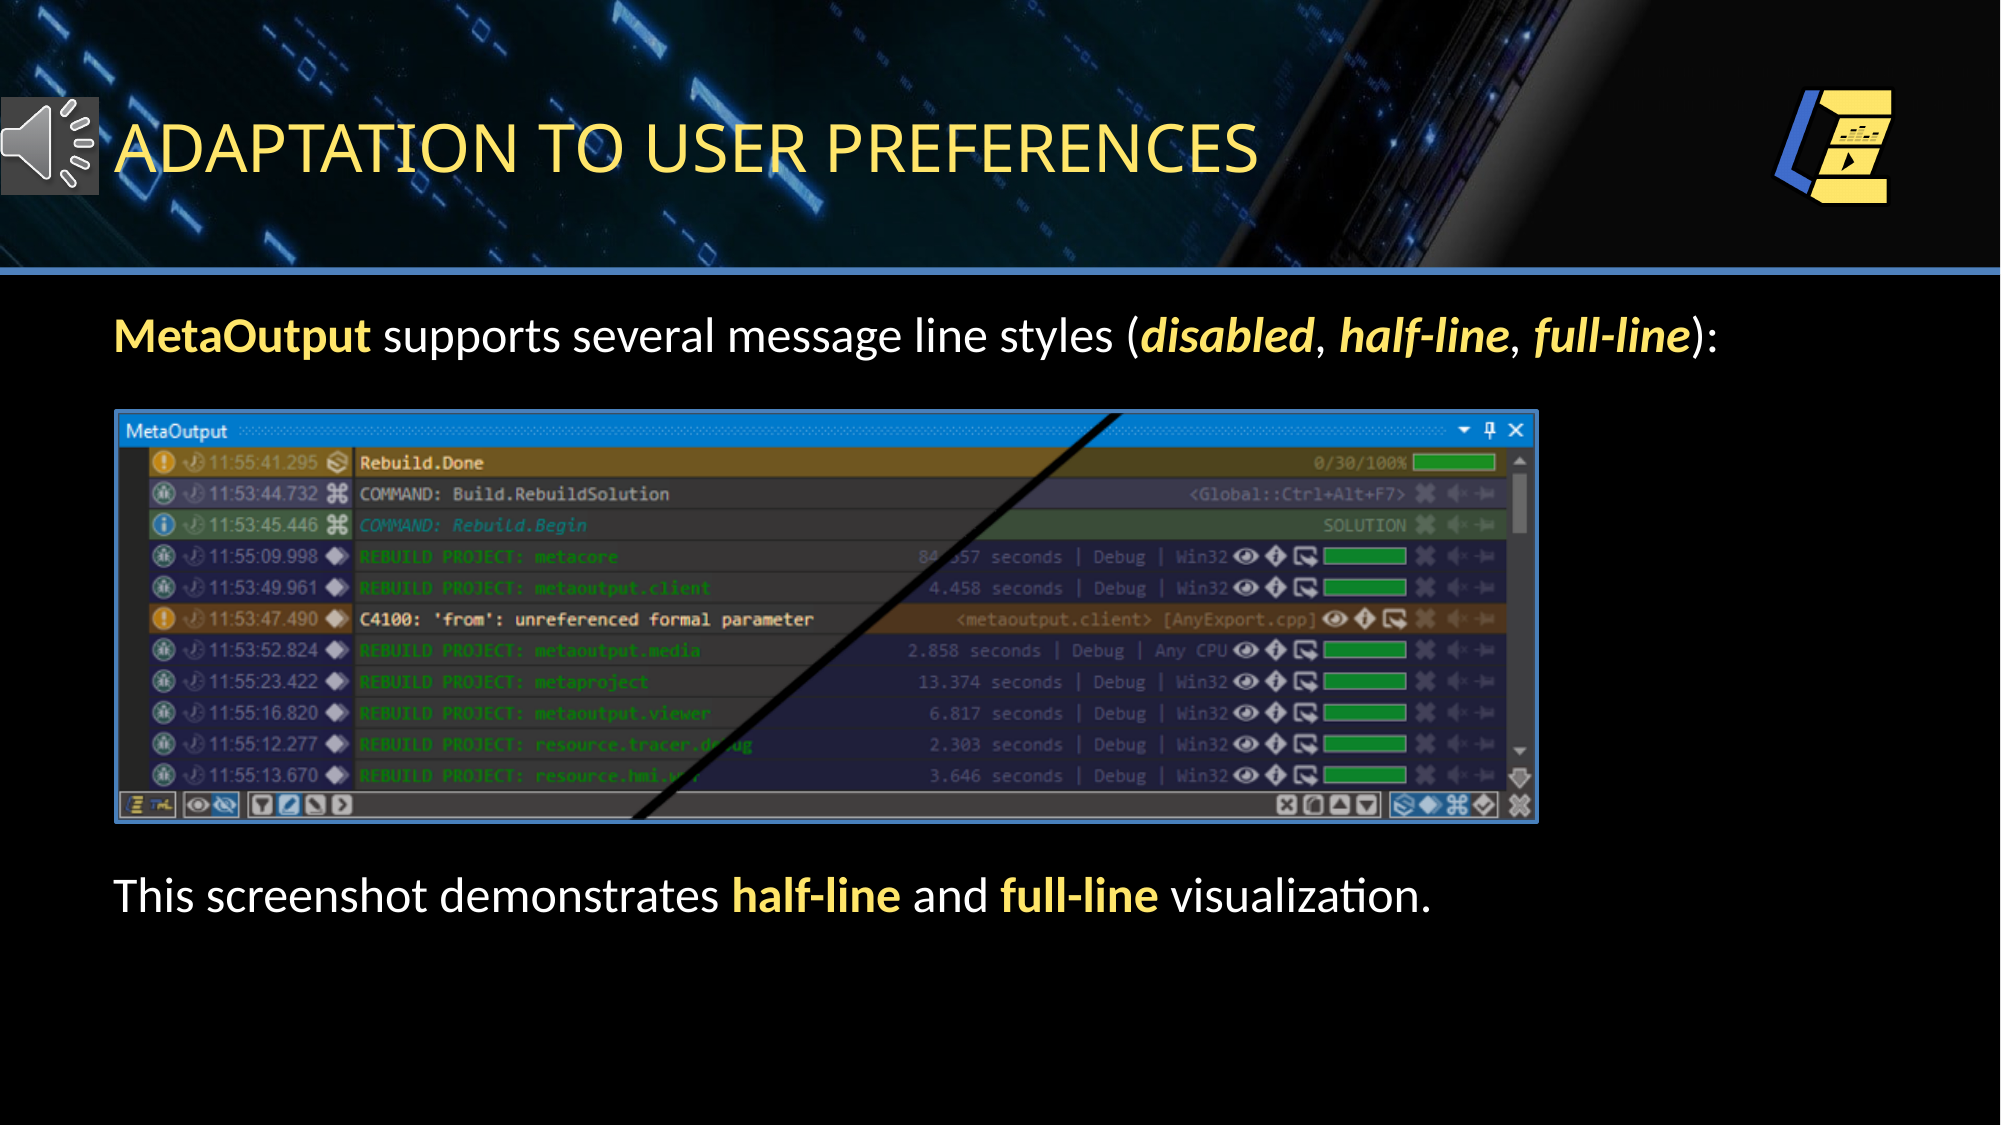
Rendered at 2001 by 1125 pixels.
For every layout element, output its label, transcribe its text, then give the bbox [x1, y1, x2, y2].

list MetaOutput supports several message line styles (disabled, half-line, full-line): This screenshot demonstrates half-line and full-line visualization. [98, 295, 1902, 1064]
title ADAPTATION TO USER PREFERENCES [99, 62, 1904, 230]
picture [0, 0, 2001, 1125]
